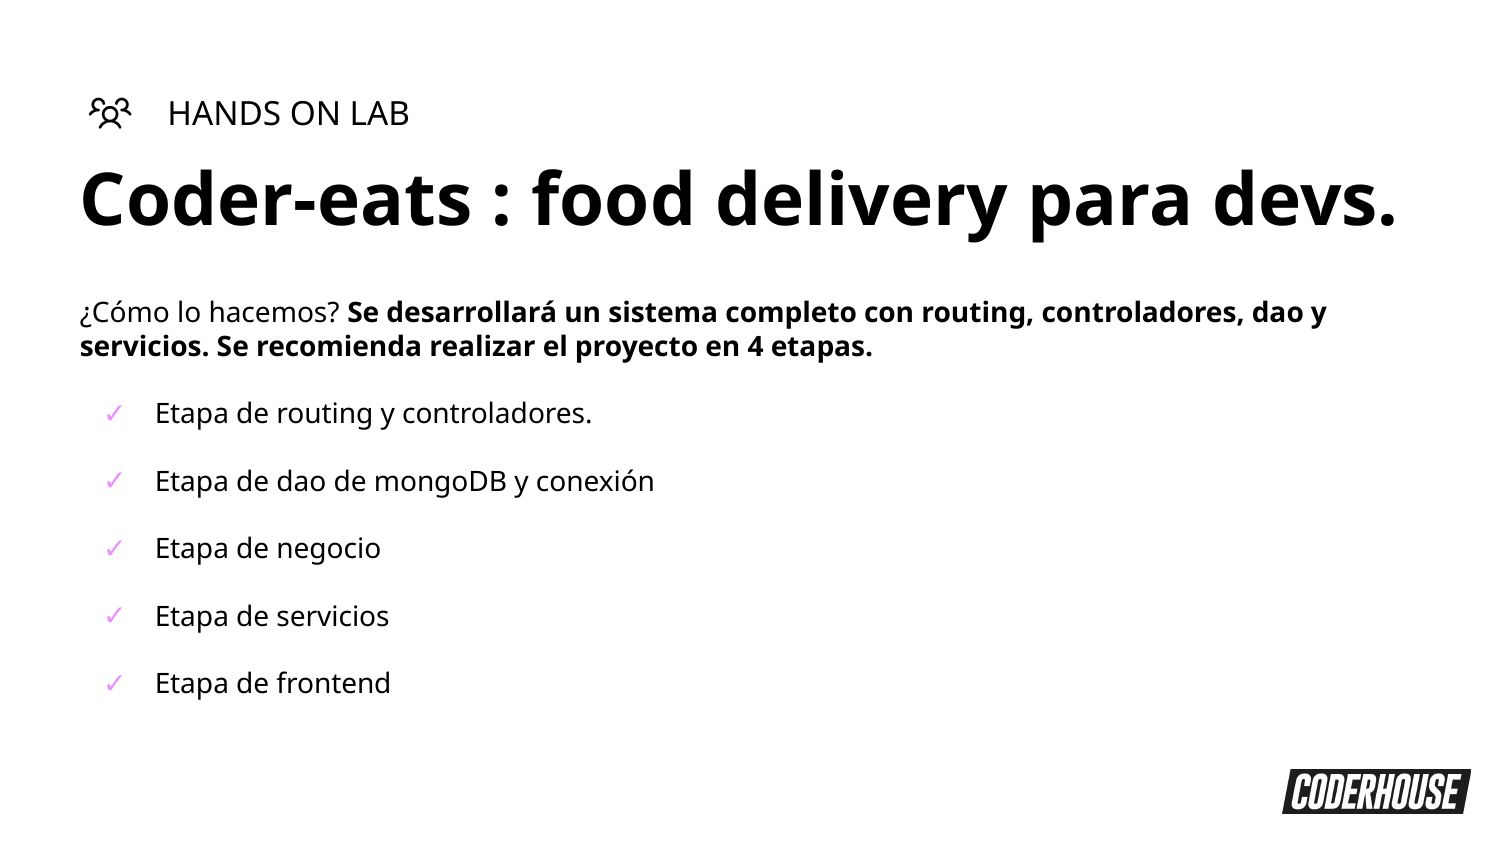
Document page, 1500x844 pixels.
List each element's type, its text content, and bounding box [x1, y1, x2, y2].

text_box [74, 76, 146, 148]
picture [1281, 769, 1471, 814]
text_box Coder-eats : food delivery para devs. [64, 147, 1463, 257]
text_box HANDS ON LAB [152, 76, 632, 147]
text_box ¿Cómo lo hacemos? Se desarrollará un sistema completo con routing, controladores, dao y servicios. Se recomienda realizar el proyecto en 4 etapas. Etapa de routing y controladores. Etapa de dao de mongoDB y conexión Etapa de negocio Etapa de servicios Etapa de frontend [64, 279, 1400, 753]
